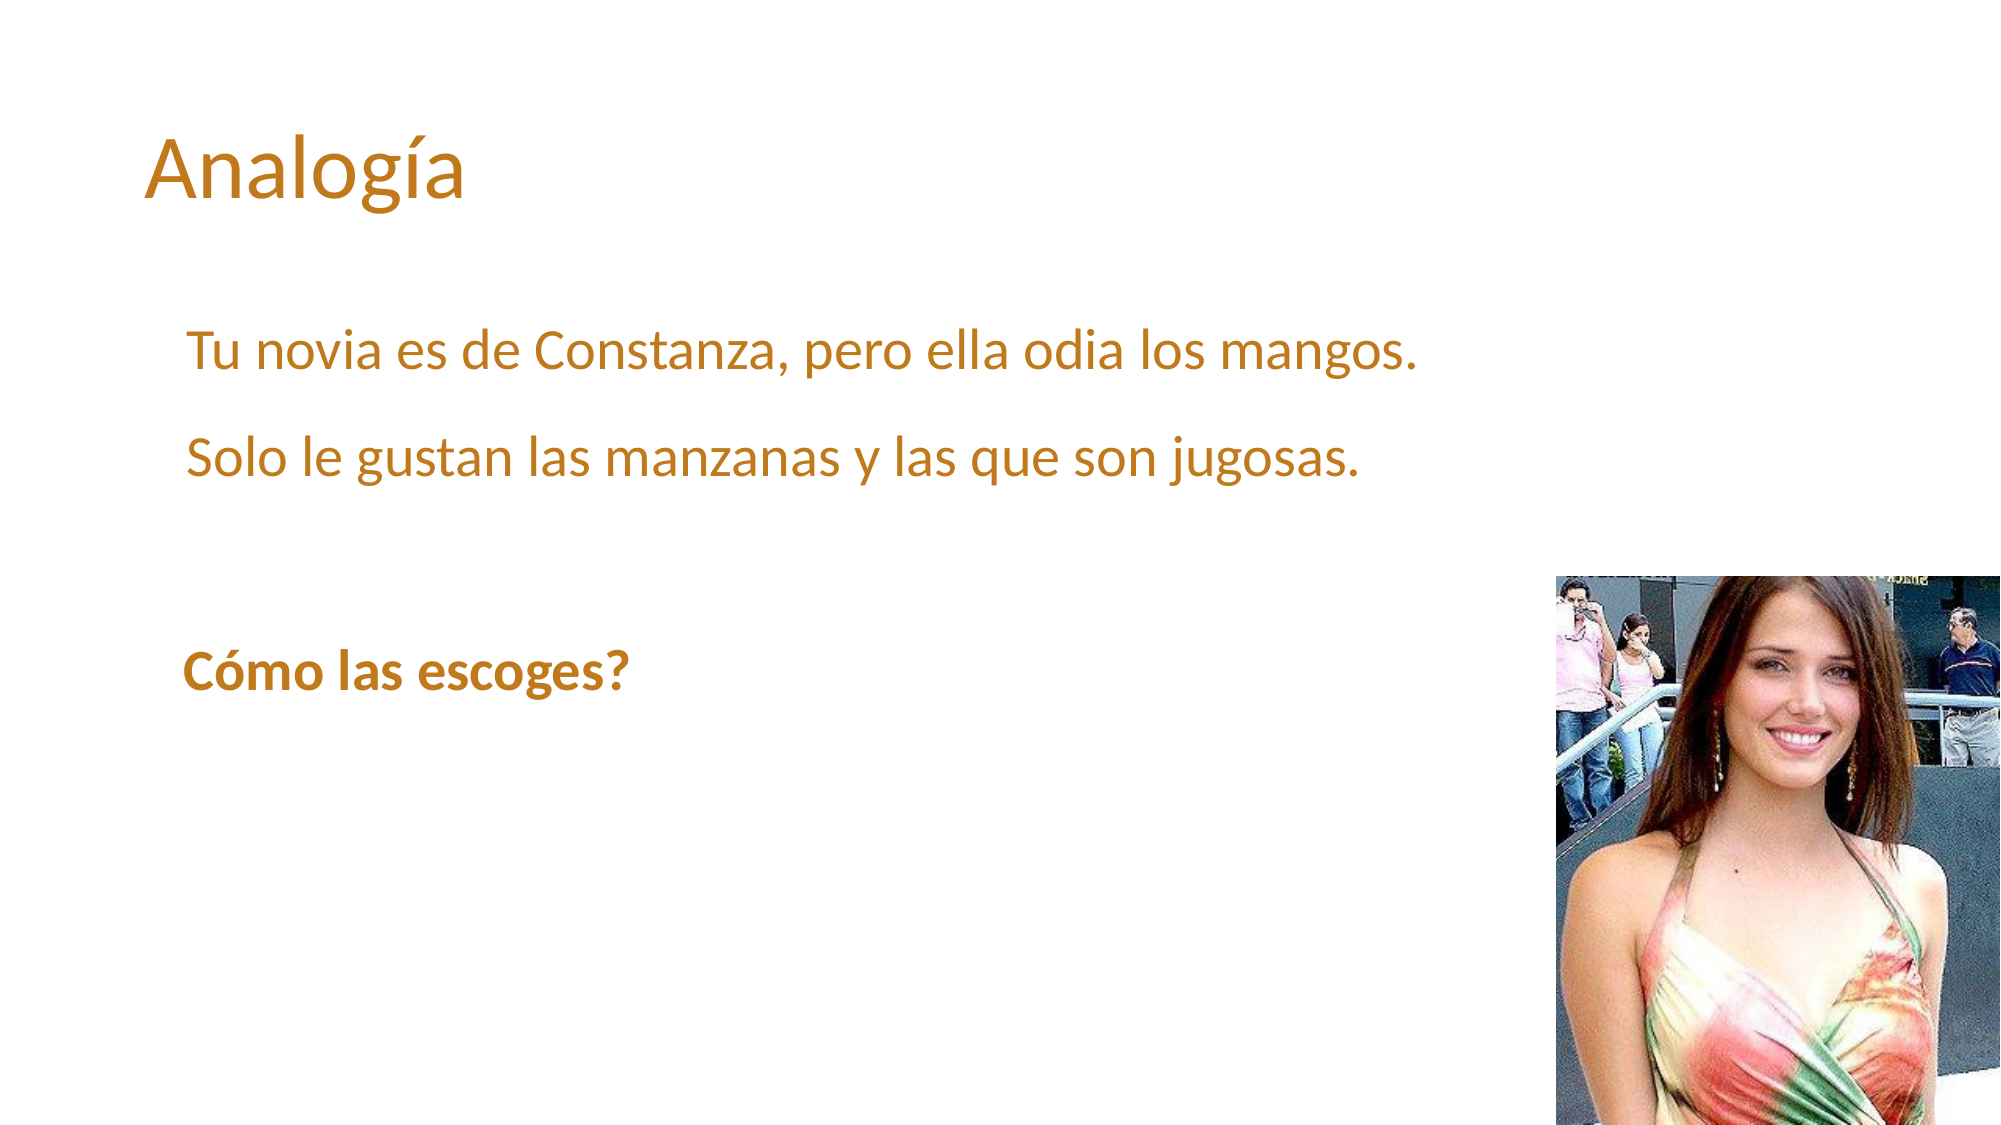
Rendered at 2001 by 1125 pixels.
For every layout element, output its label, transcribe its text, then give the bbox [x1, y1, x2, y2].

title Analogía [124, 59, 1850, 278]
list Tu novia es de Constanza, pero ella odia los mangos. Solo le gustan las manzanas y las que son jugosas. Cómo las escoges? [137, 299, 1863, 1014]
picture [1555, 576, 2000, 1125]
